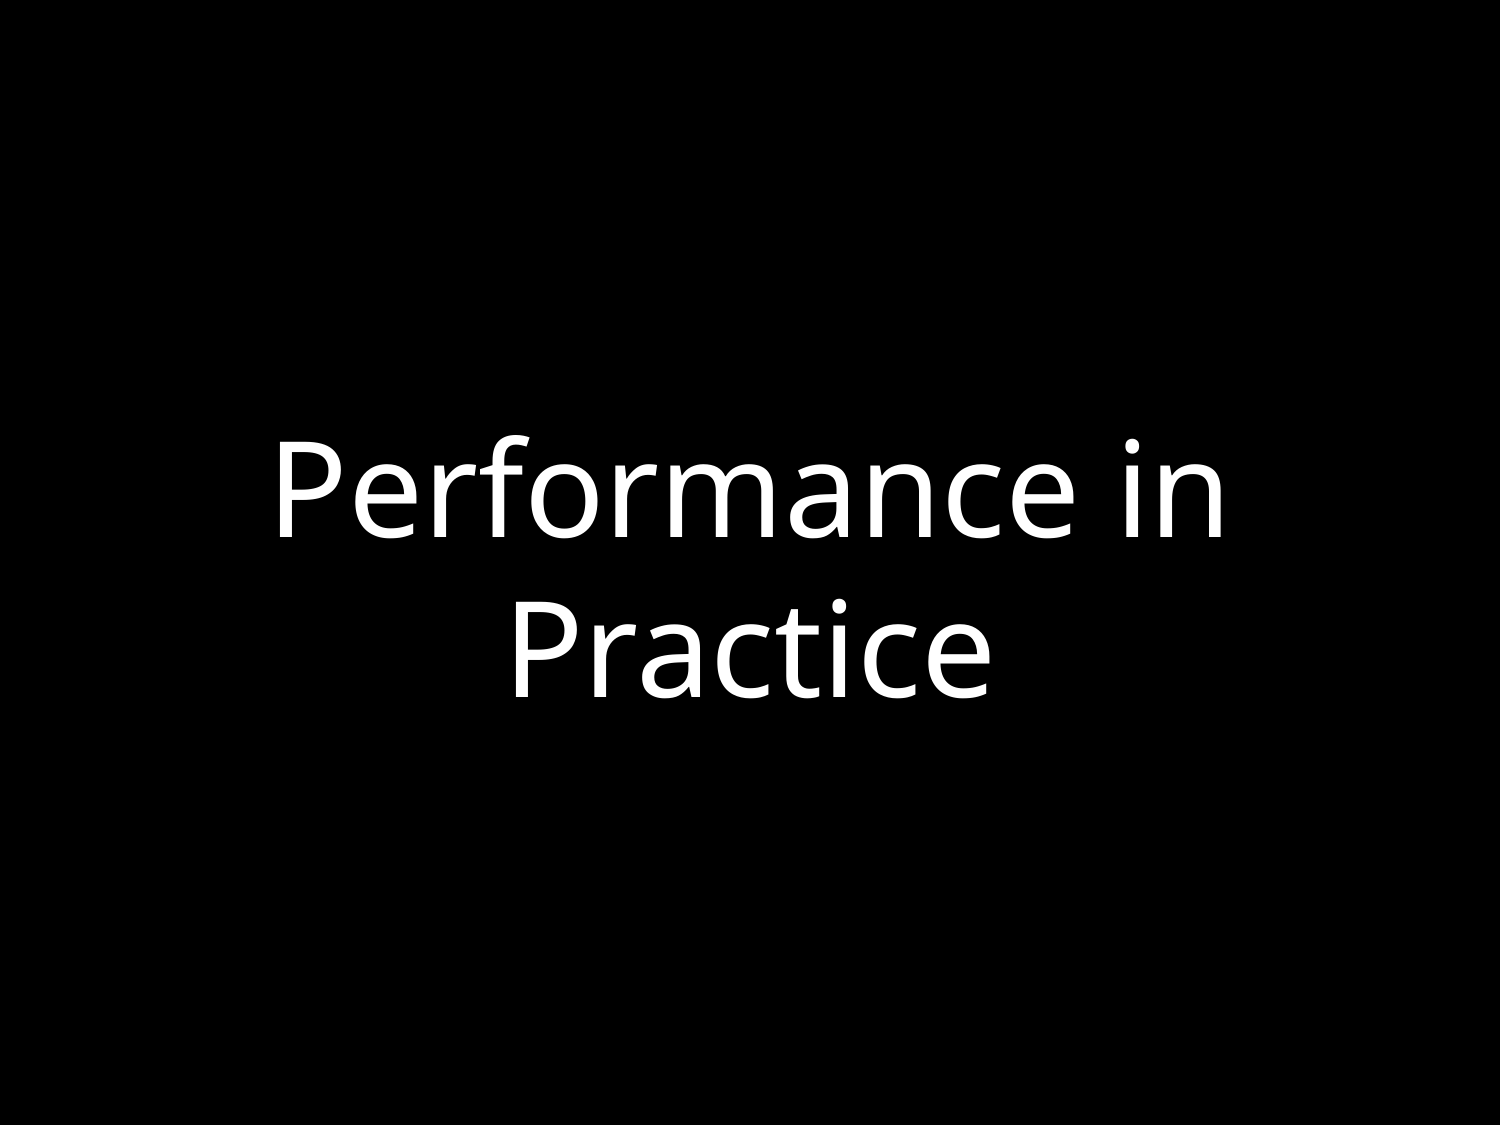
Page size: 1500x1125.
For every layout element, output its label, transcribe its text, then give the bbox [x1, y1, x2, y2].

title Performance in Practice [0, 397, 1500, 585]
